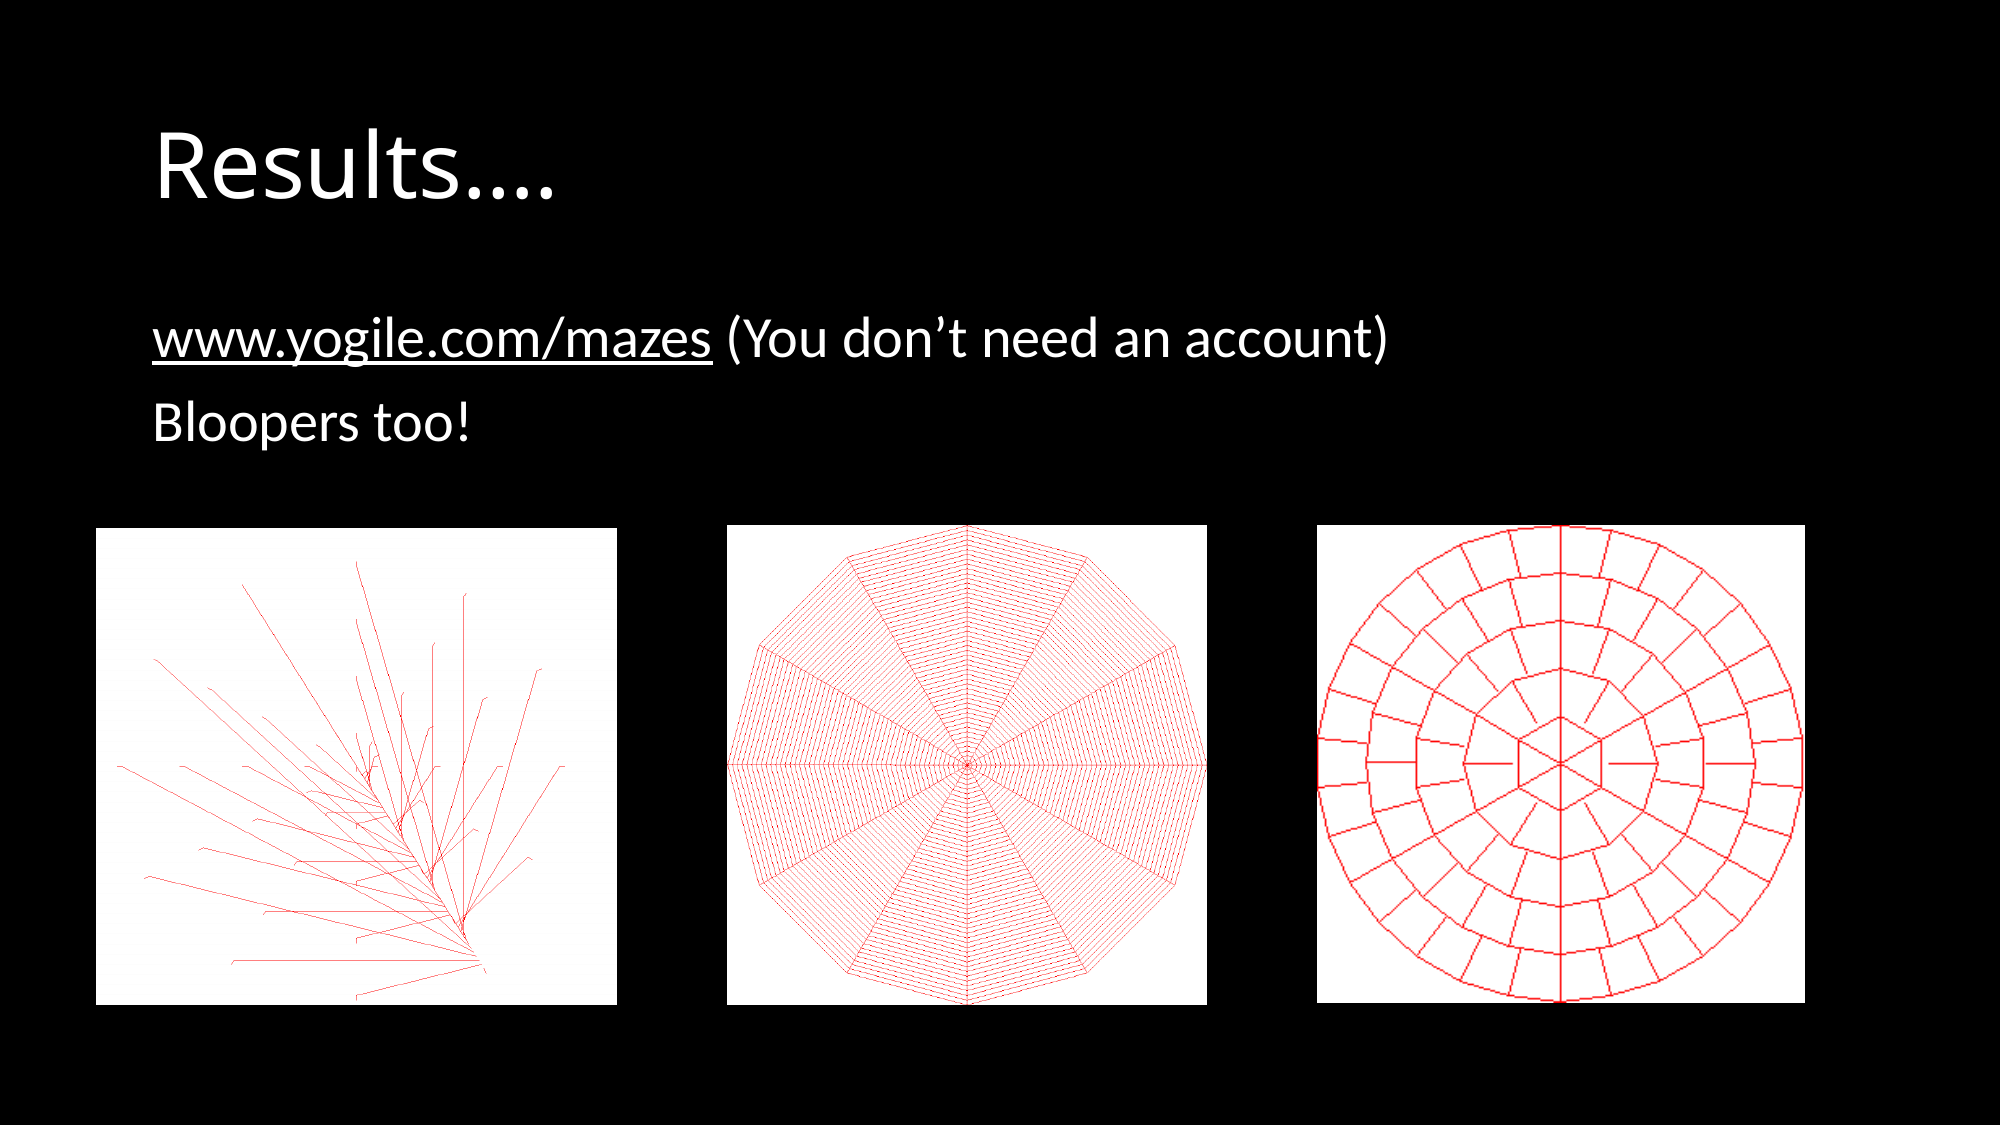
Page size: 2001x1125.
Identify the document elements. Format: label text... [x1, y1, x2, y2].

title Results…. [137, 59, 1863, 278]
list www.yogile.com/mazes (You don’t need an account) Bloopers too! [137, 299, 1863, 1014]
picture [1317, 525, 1805, 1003]
picture [96, 528, 617, 1005]
picture [727, 525, 1207, 1005]
